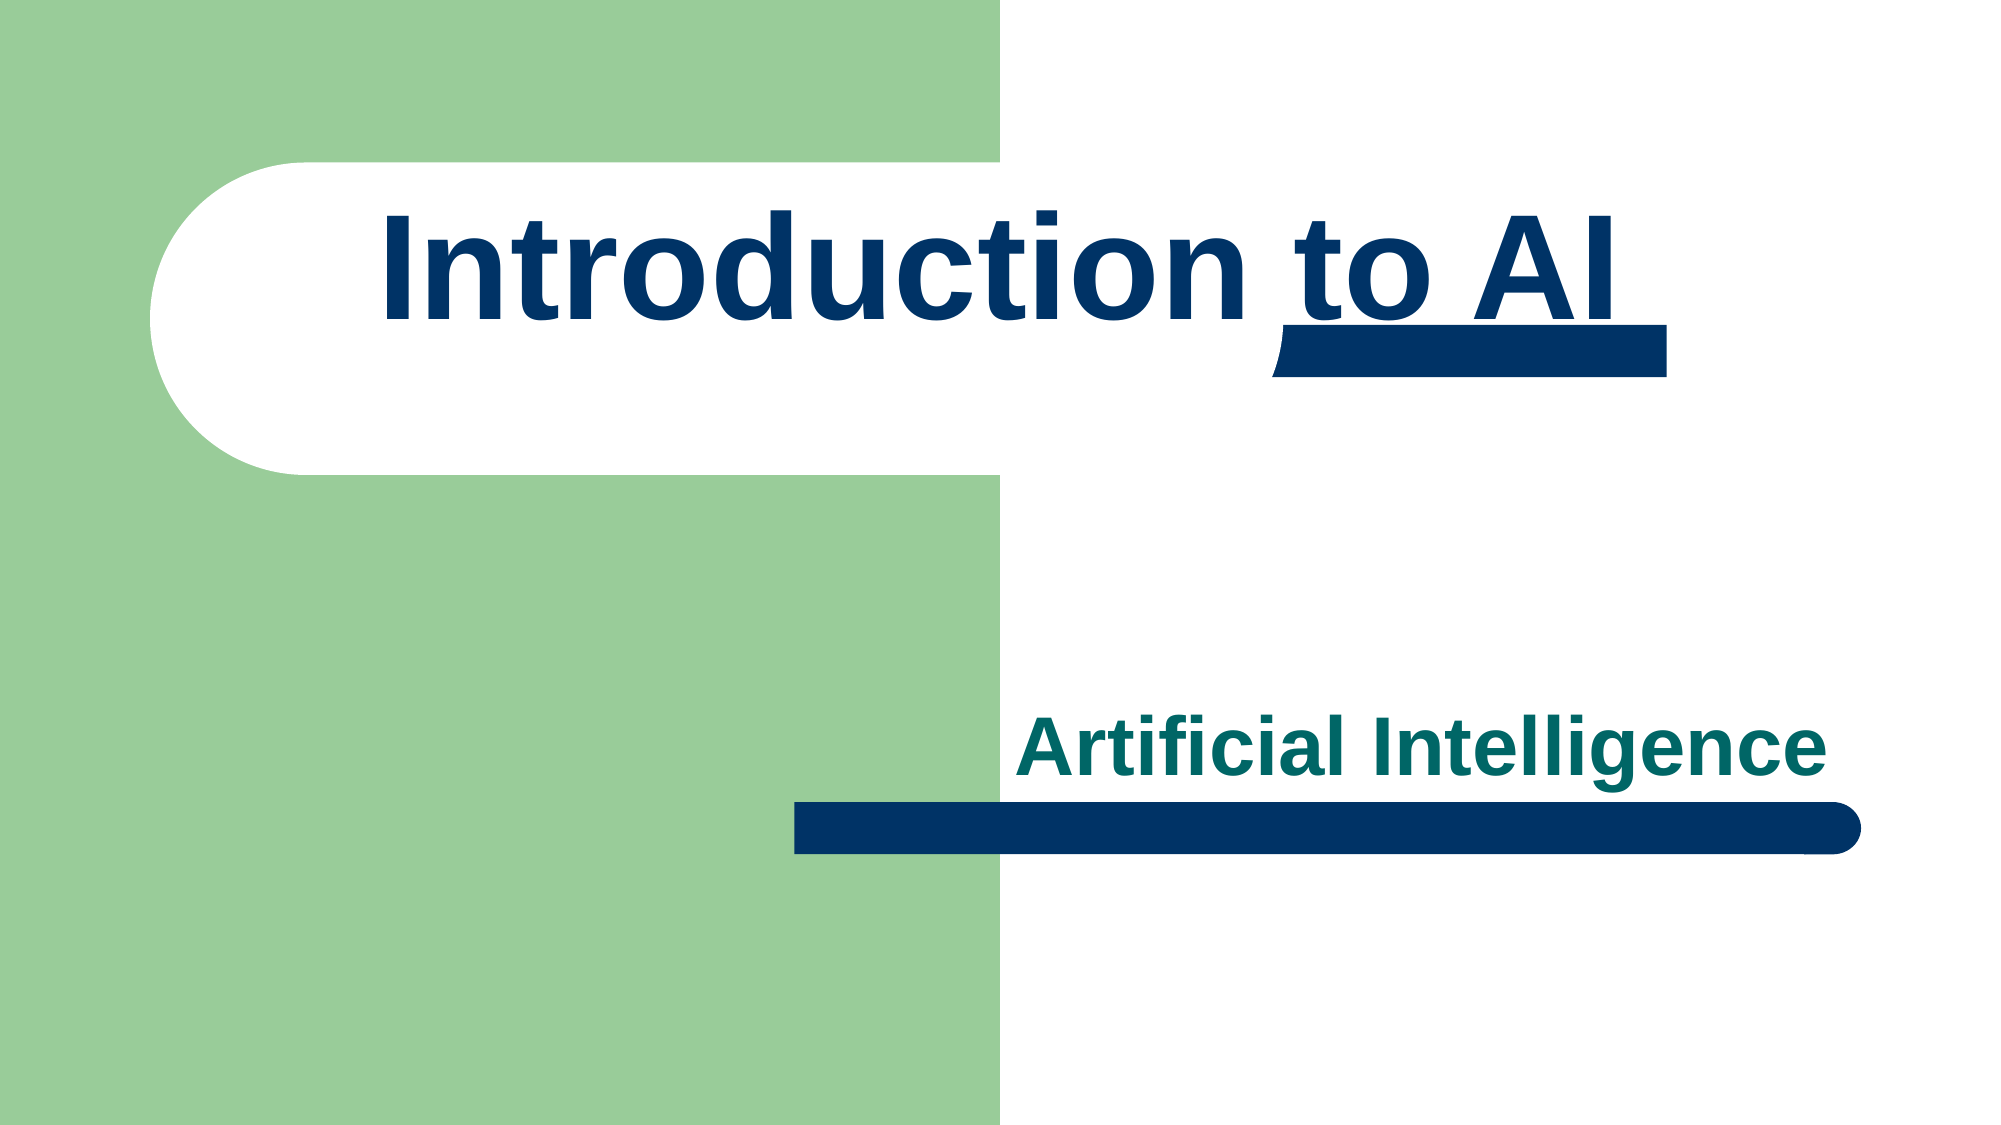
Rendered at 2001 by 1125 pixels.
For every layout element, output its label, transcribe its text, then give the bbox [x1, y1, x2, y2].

title Introduction to AI [100, 82, 1900, 459]
subtitle Artificial Intelligence [999, 500, 1878, 800]
